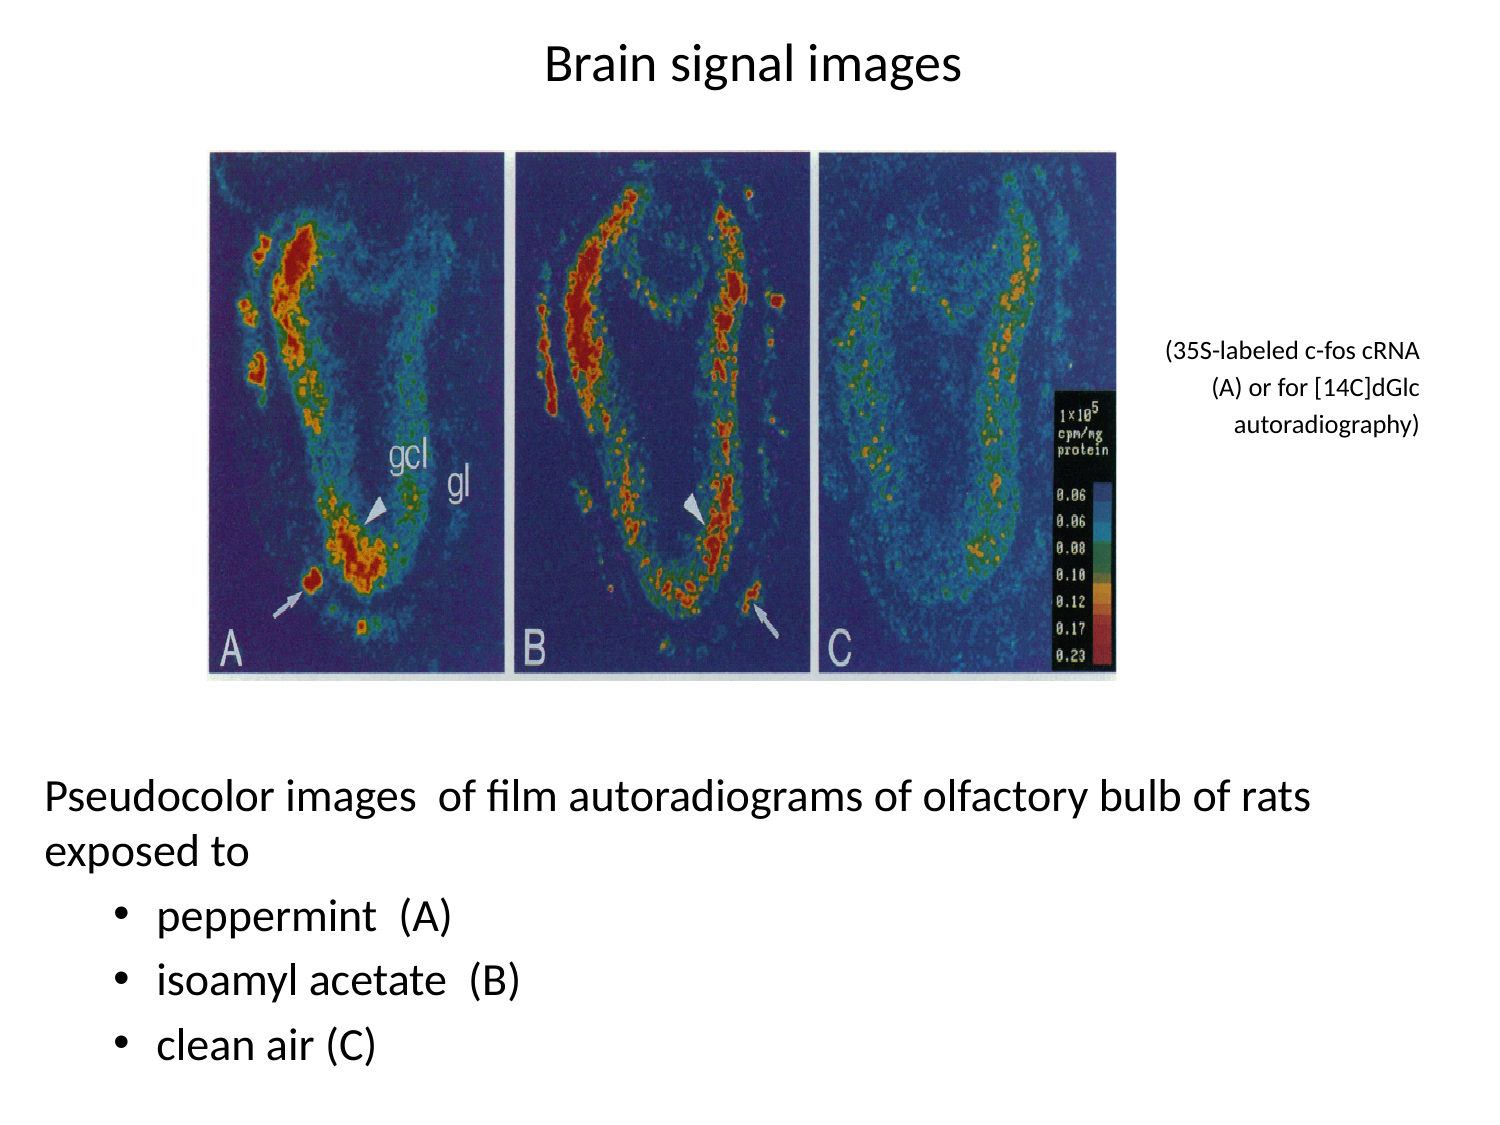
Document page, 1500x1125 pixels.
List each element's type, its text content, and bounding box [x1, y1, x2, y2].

title Brain signal images [215, 19, 1292, 100]
picture [206, 148, 1119, 681]
list (35S-labeled c-fos cRNA (A) or for [14C]dGlc autoradiography) Pseudocolor images of film autoradiograms of olfactory bulb of rats exposed to peppermint (A) isoamyl acetate (B) clean air (C) [29, 172, 1436, 1083]
